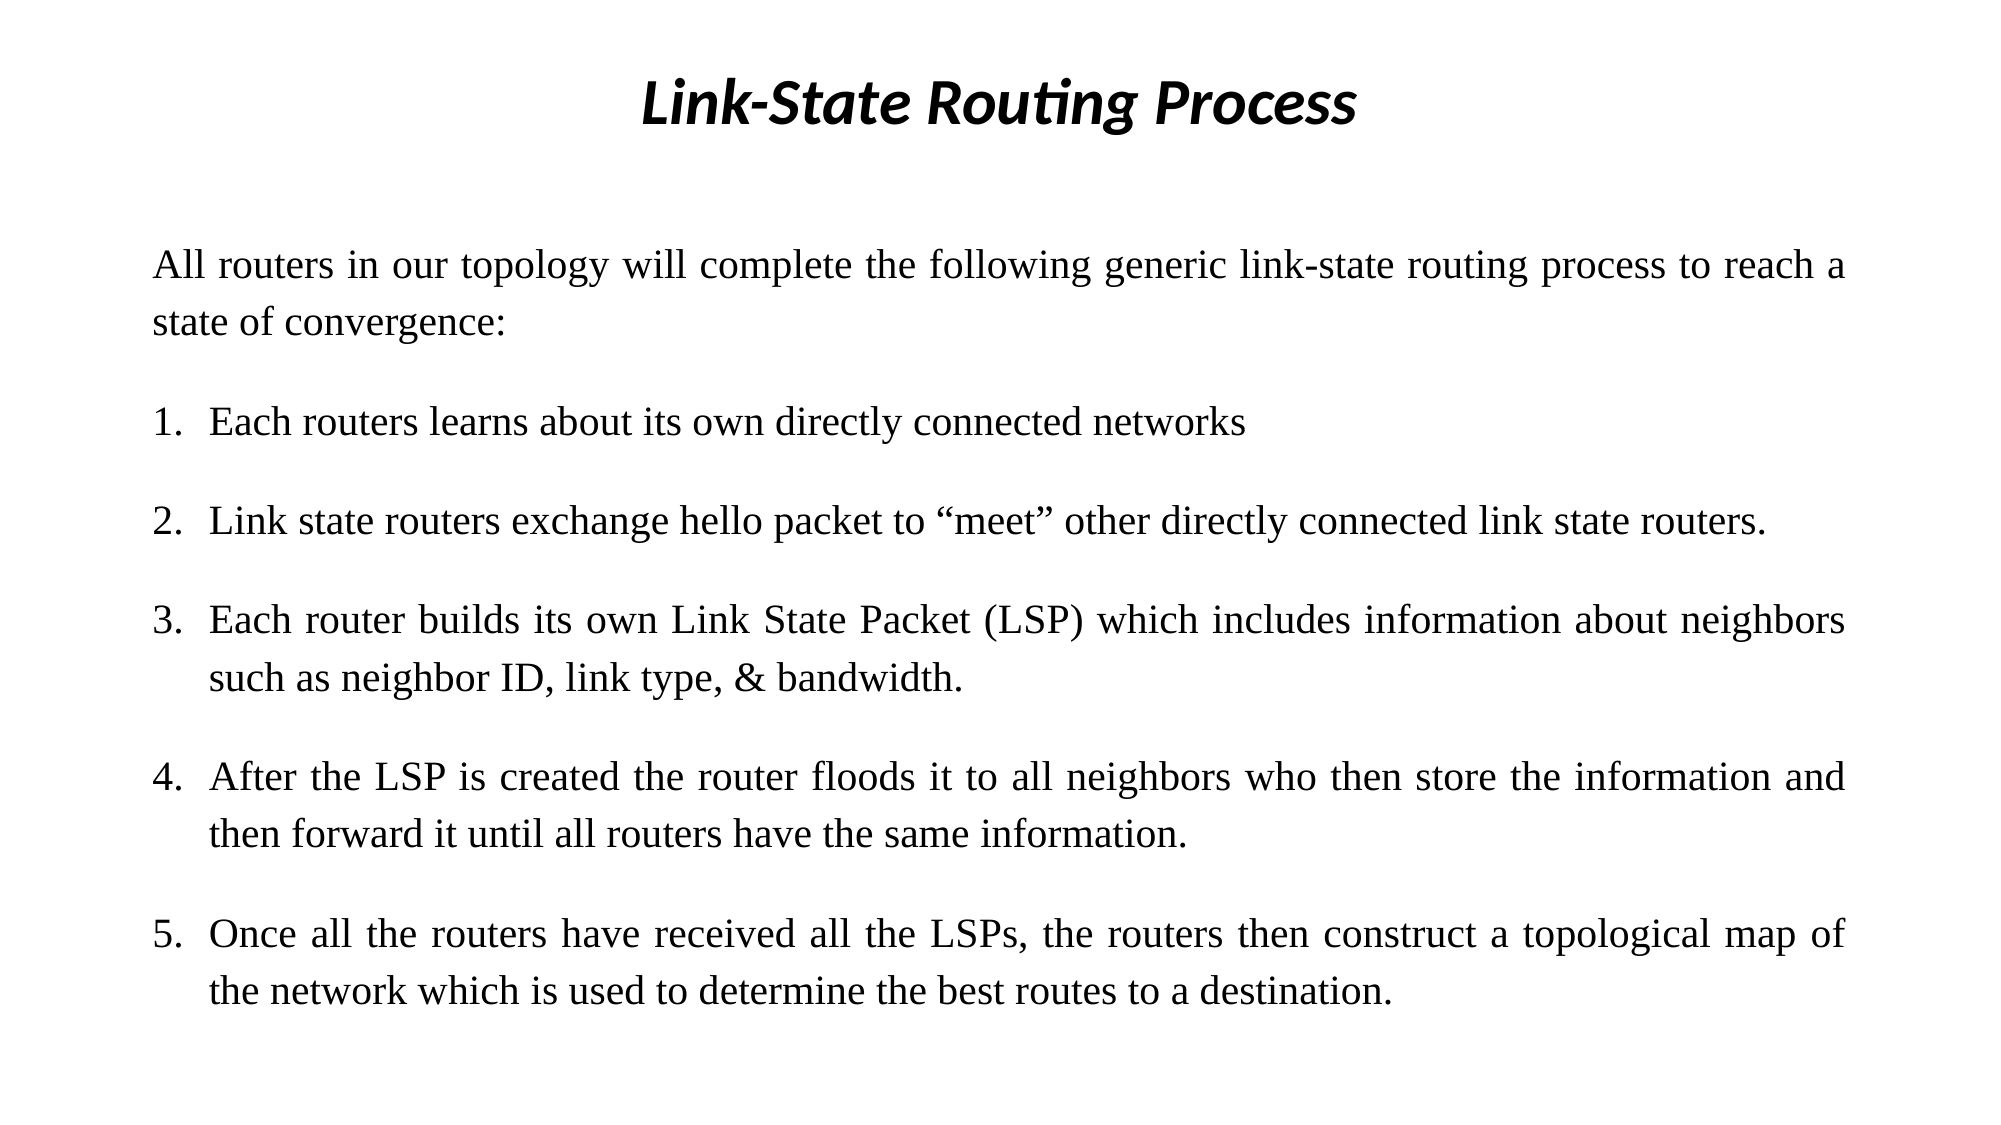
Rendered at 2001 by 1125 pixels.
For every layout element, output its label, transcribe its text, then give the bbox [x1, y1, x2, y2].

list All routers in our topology will complete the following generic link-state routing process to reach a state of convergence: Each routers learns about its own directly connected networks Link state routers exchange hello packet to “meet” other directly connected link state routers. Each router builds its own Link State Packet (LSP) which includes information about neighbors such as neighbor ID, link type, & bandwidth. After the LSP is created the router floods it to all neighbors who then store the information and then forward it until all routers have the same information. Once all the routers have received all the LSPs, the routers then construct a topological map of the network which is used to determine the best routes to a destination. [137, 221, 1863, 1014]
title Link-State Routing Process [137, 59, 1863, 147]
